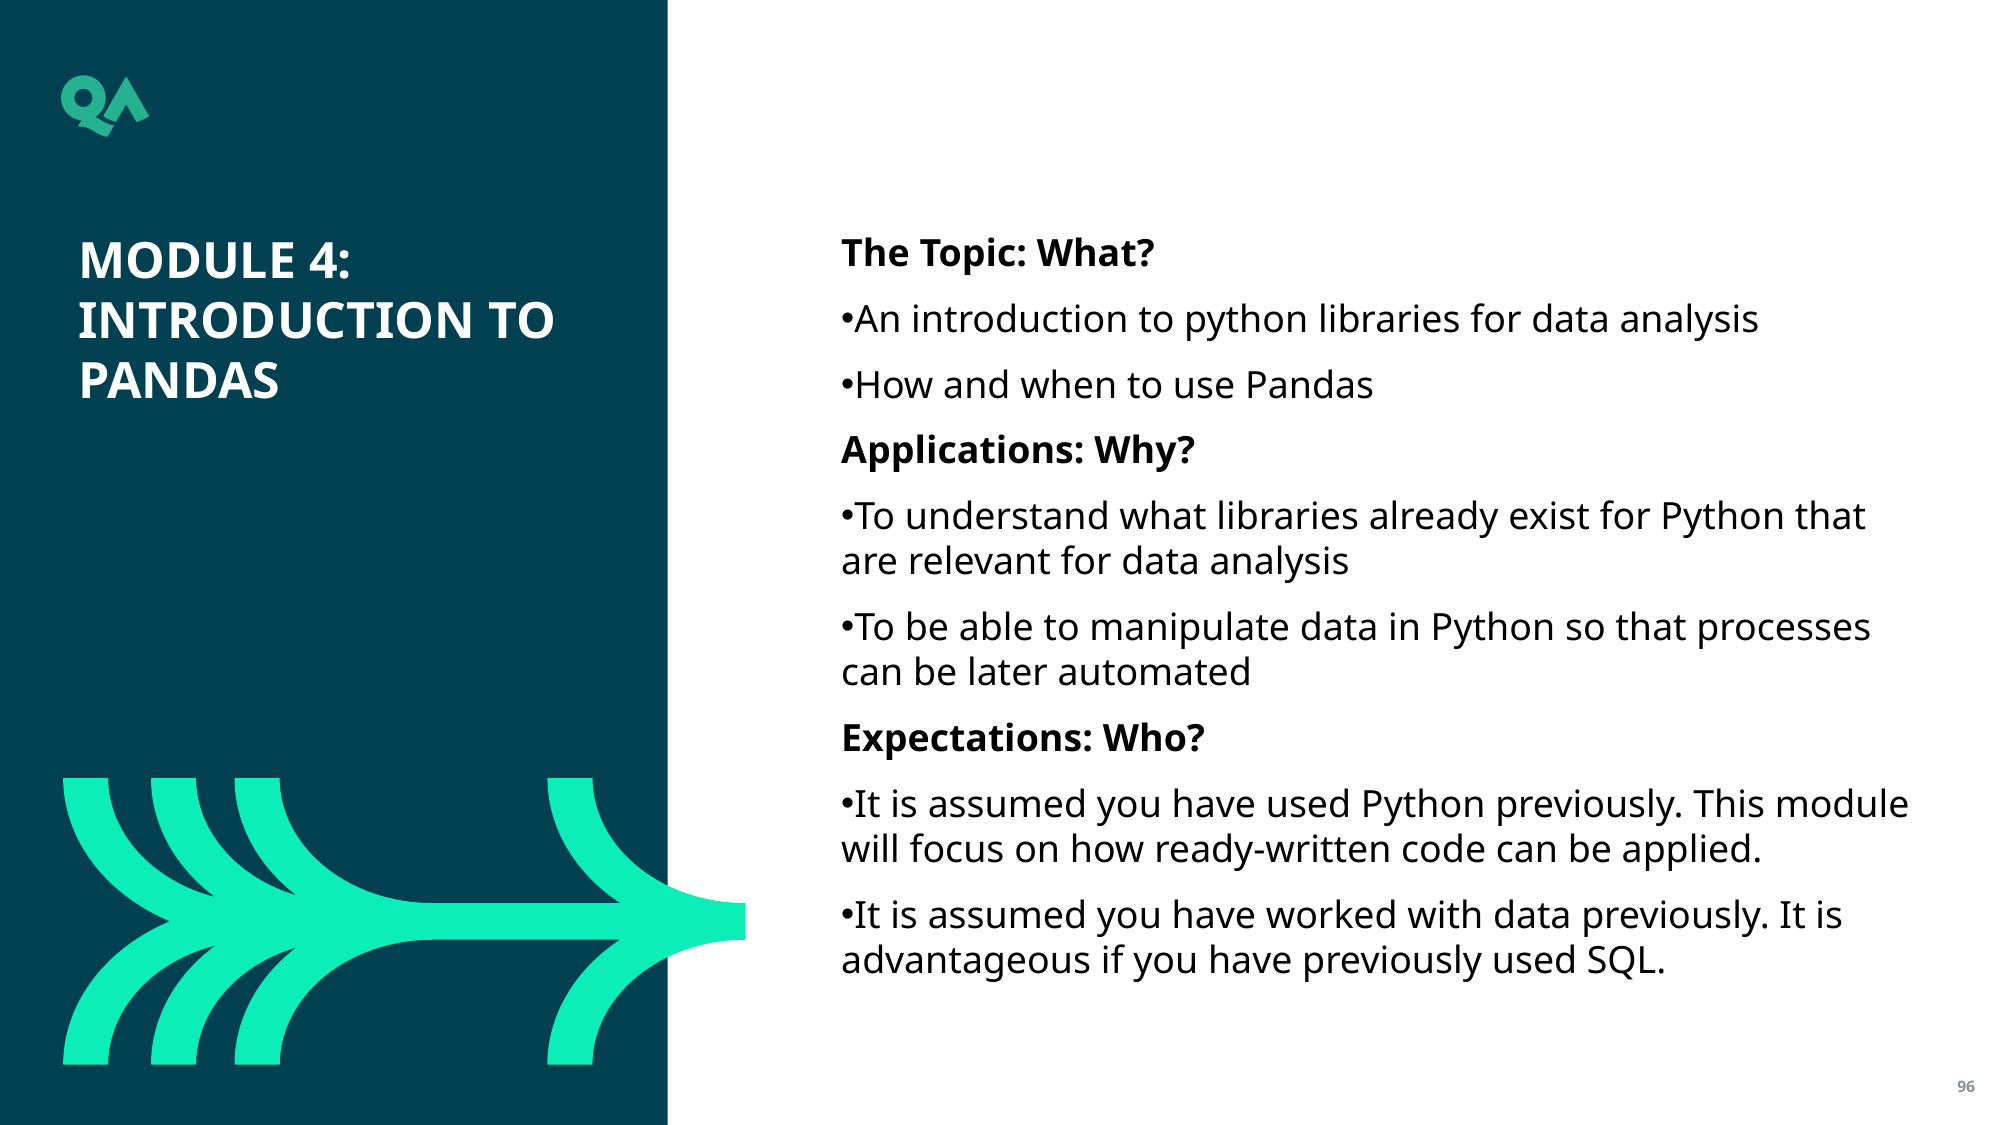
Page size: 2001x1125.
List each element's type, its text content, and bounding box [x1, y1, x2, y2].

list The Topic: What? An introduction to python libraries for data analysis How and when to use Pandas Applications: Why? To understand what libraries already exist for Python that are relevant for data analysis To be able to manipulate data in Python so that processes can be later automated Expectations: Who? It is assumed you have used Python previously. This module will focus on how ready-written code can be applied. It is assumed you have worked with data previously. It is advantageous if you have previously used SQL. [826, 221, 1937, 1062]
list Module 4: Introduction to Pandas [63, 221, 628, 673]
slide_number 96 [1846, 1068, 1976, 1098]
